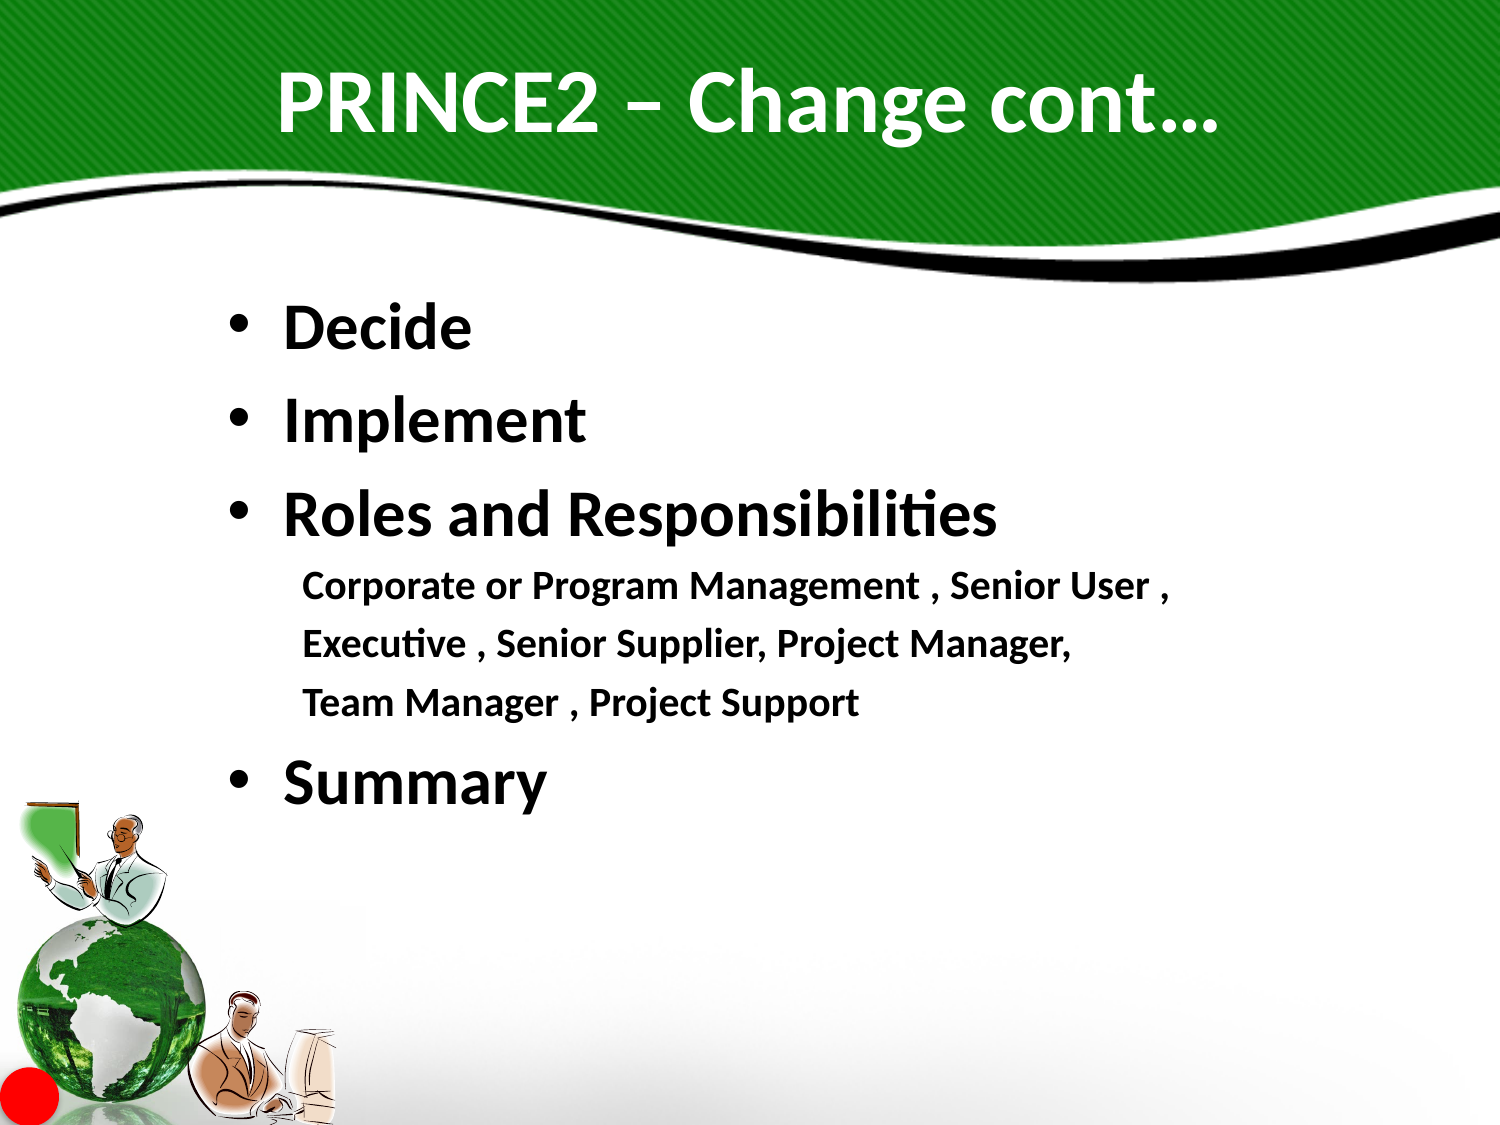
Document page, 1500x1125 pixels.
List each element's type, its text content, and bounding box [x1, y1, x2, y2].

picture [0, 0, 1500, 1125]
picture [201, 1034, 220, 1046]
picture [0, 1105, 17, 1125]
picture [272, 1118, 308, 1125]
picture [268, 1115, 294, 1119]
list Decide Implement Roles and Responsibilities Corporate or Program Management , Senior User , Executive , Senior Supplier, Project Manager, Team Manager , Project Support Summary [212, 275, 1463, 1025]
picture [259, 1100, 268, 1110]
picture [259, 1048, 266, 1055]
title PRINCE2 – Change cont… [37, 8, 1463, 183]
picture [275, 1095, 290, 1104]
